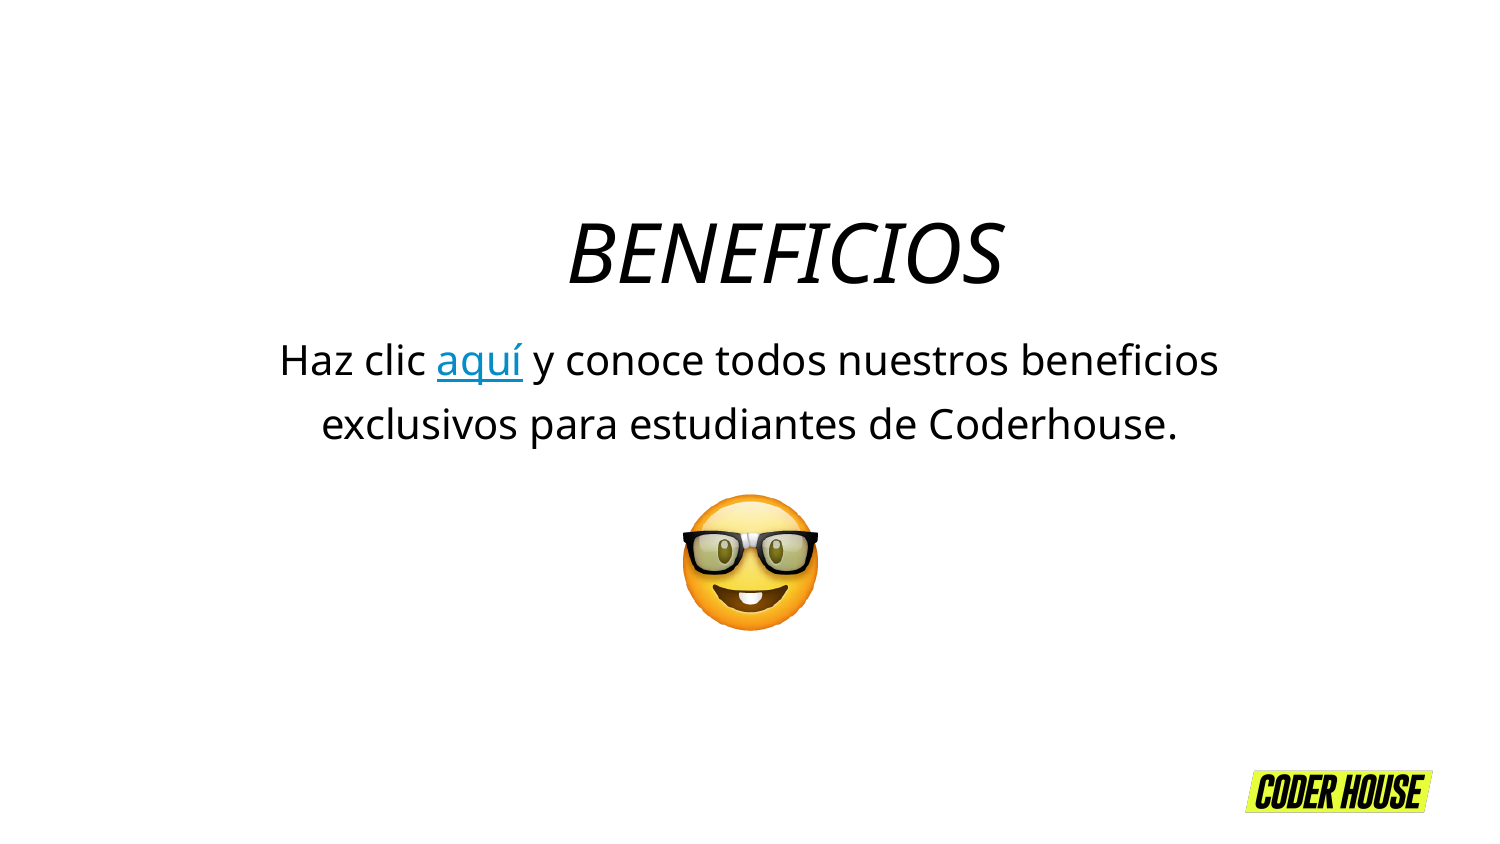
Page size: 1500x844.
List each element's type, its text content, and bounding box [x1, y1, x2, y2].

picture [678, 490, 822, 634]
picture [1241, 764, 1437, 819]
text_box Haz clic aquí y conoce todos nuestros beneficios exclusivos para estudiantes de Coderhouse. [225, 358, 1275, 633]
text_box BENEFICIOS [393, 184, 1178, 348]
